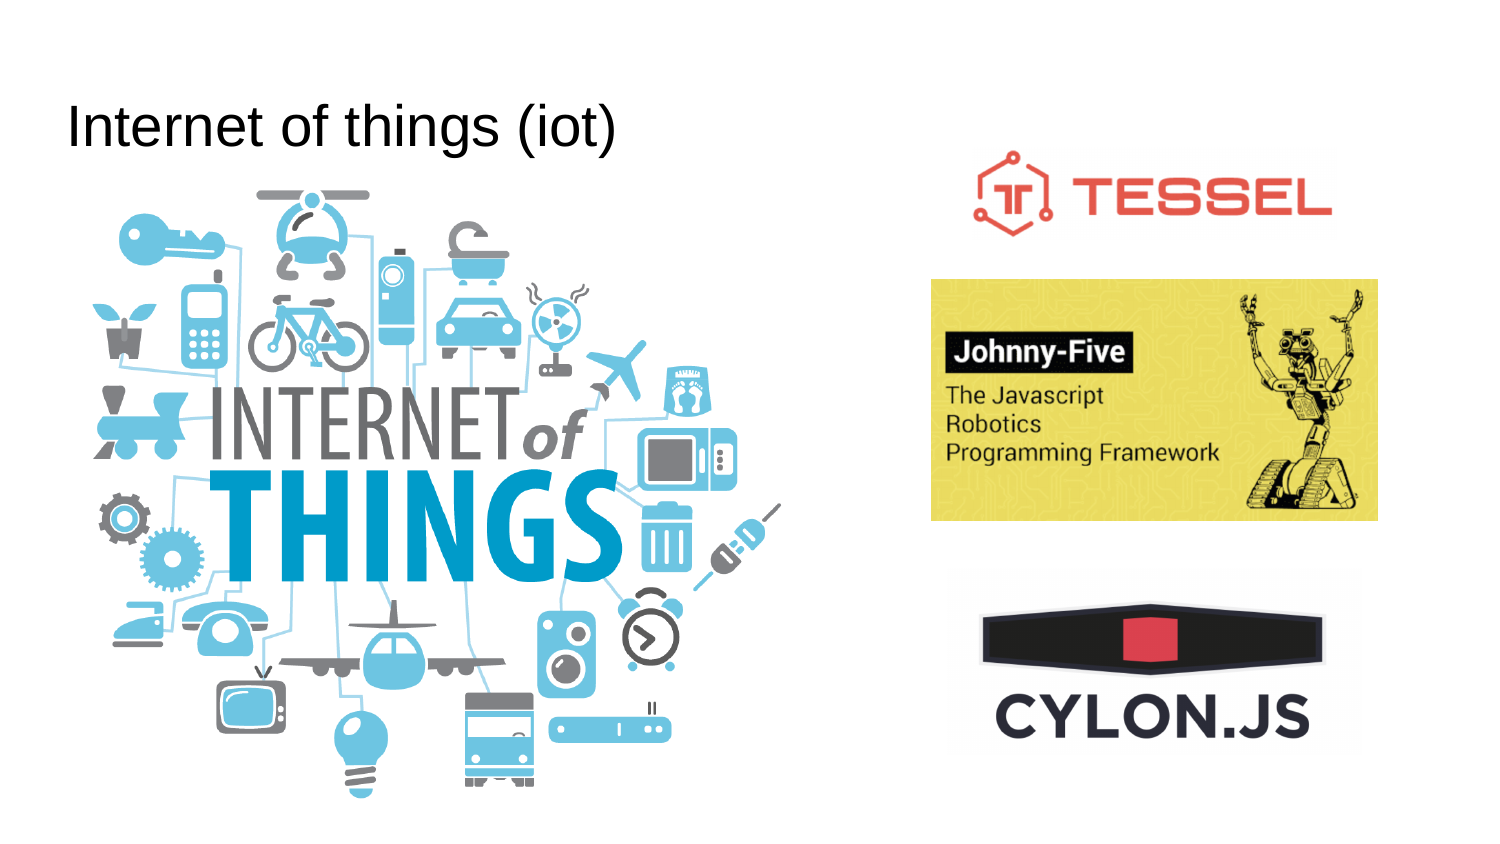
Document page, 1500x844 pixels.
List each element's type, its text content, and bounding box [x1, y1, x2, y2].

picture [64, 177, 793, 821]
picture [930, 279, 1379, 522]
title Internet of things (iot) [51, 72, 1449, 167]
picture [946, 568, 1362, 755]
picture [972, 146, 1337, 240]
